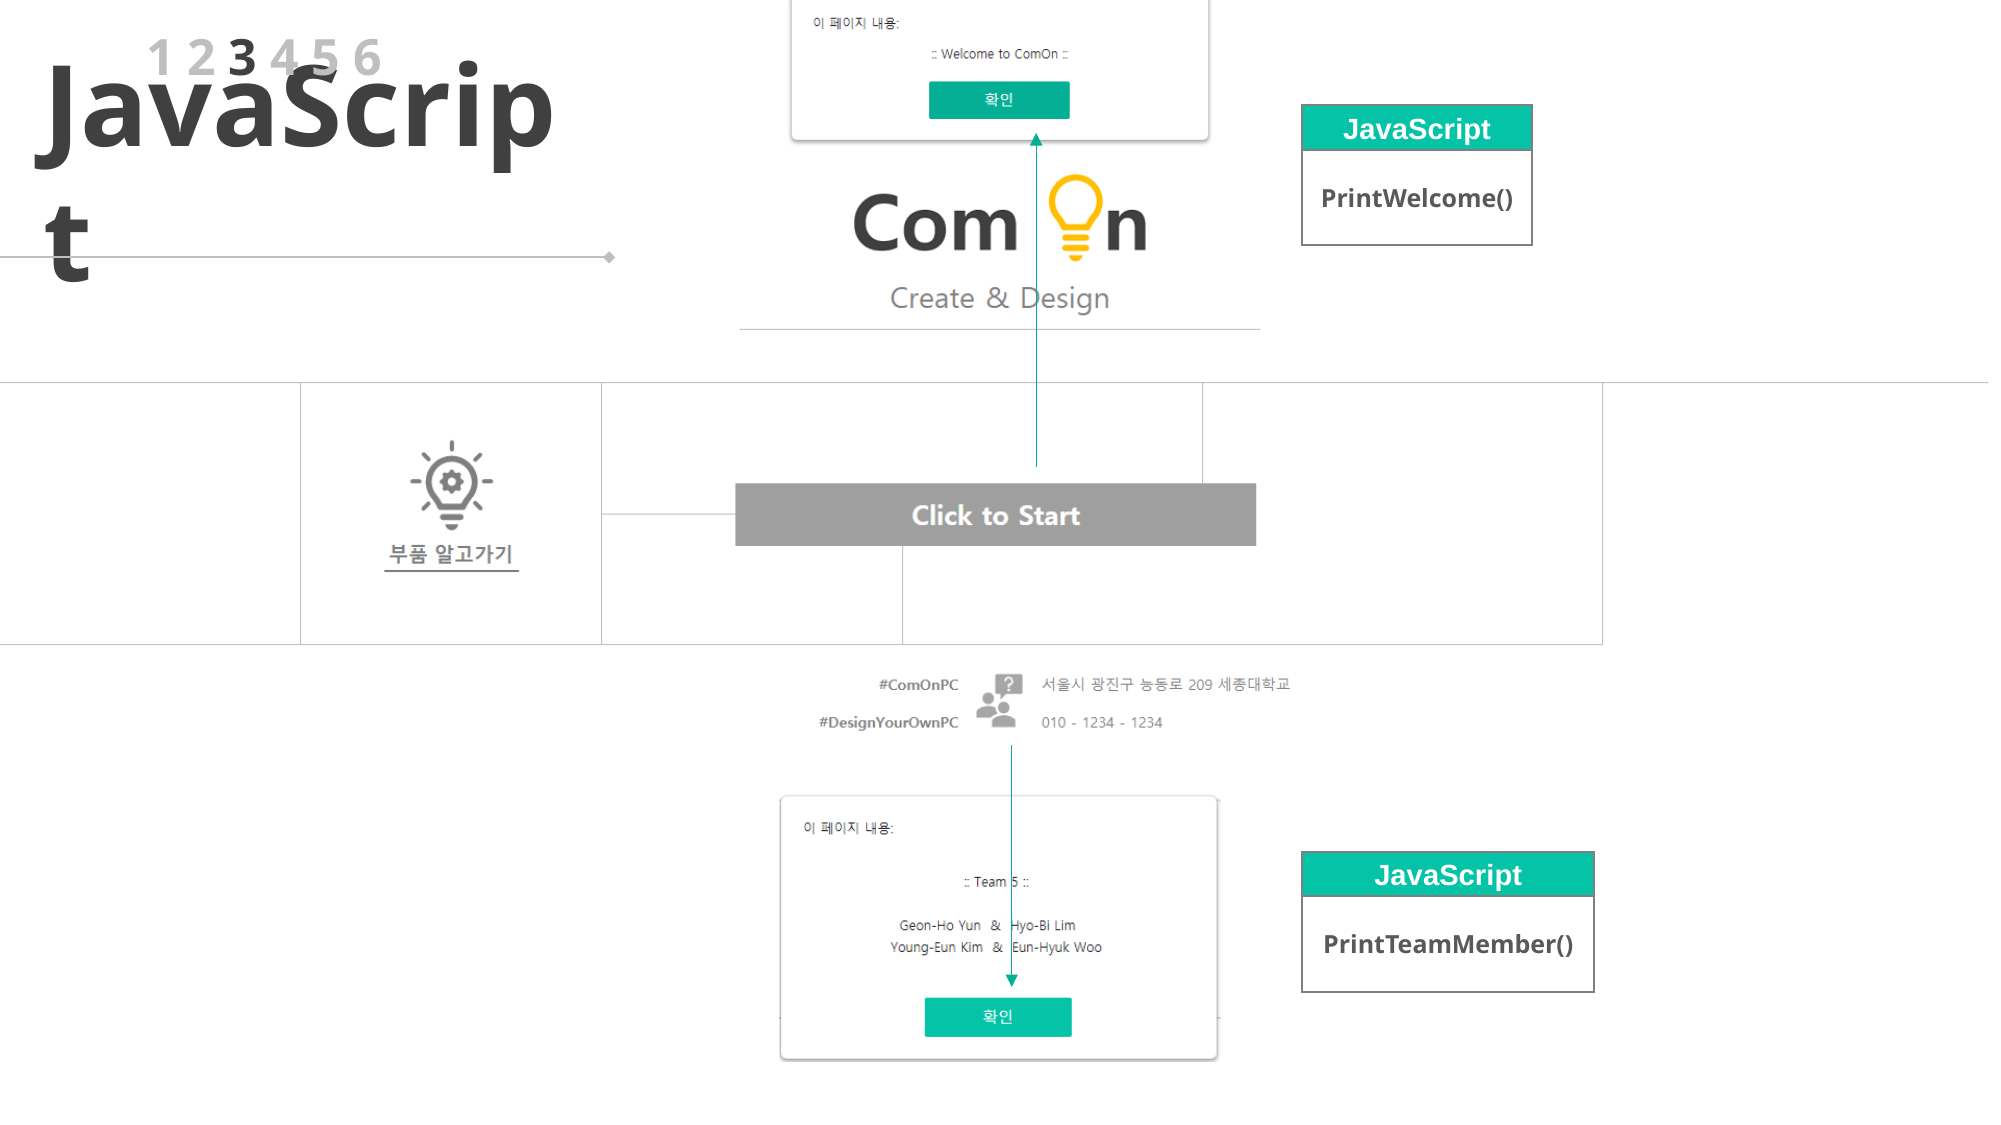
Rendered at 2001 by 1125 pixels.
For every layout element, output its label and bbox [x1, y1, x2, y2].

picture [779, 792, 1221, 1062]
picture [0, 0, 2000, 761]
text_box [1302, 851, 1595, 992]
